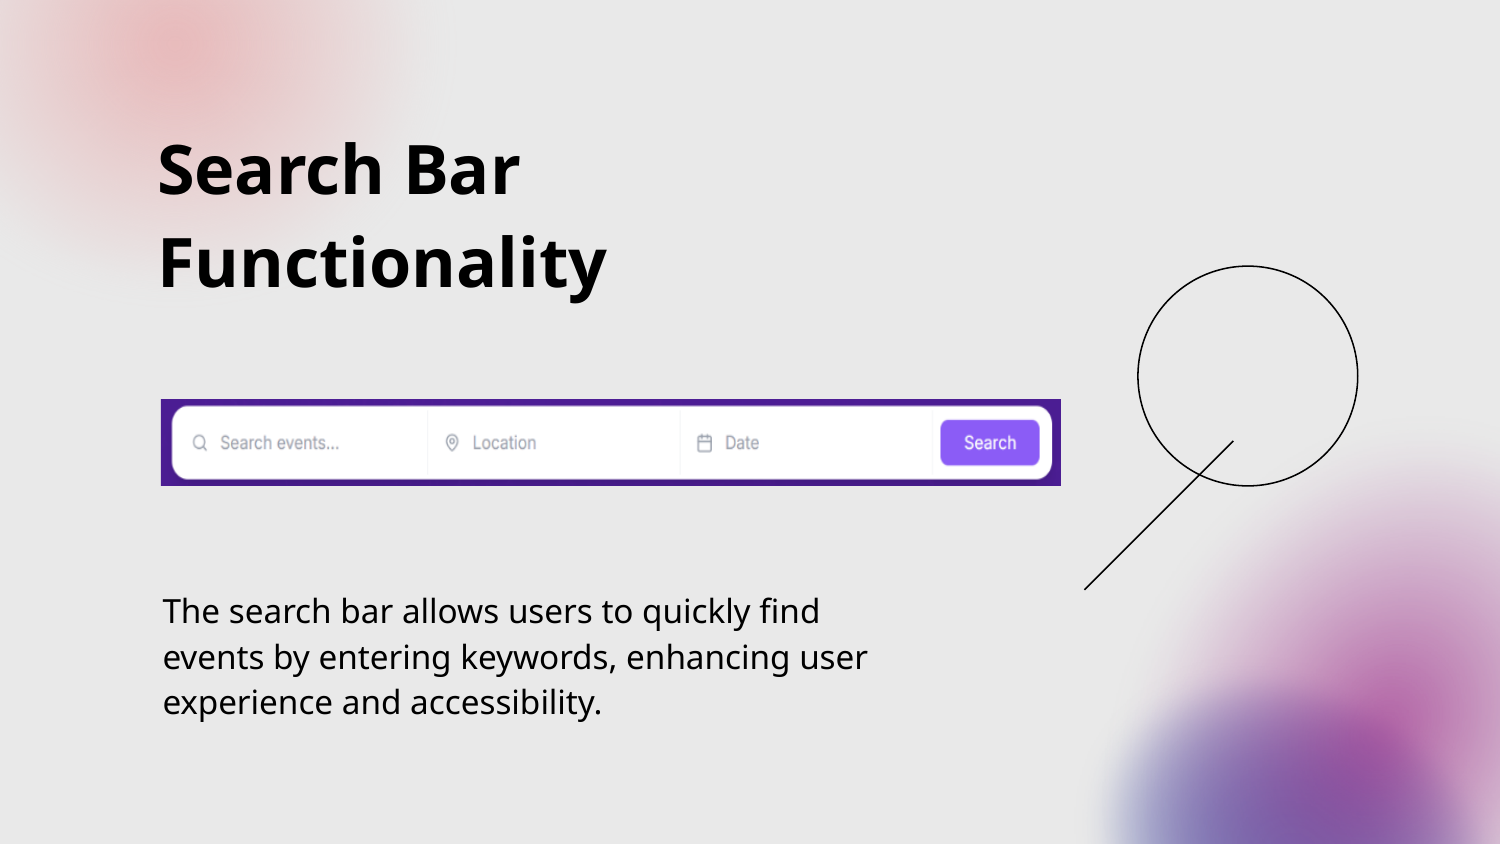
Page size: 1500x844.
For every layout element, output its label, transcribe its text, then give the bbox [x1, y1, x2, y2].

subtitle The search bar allows users to quickly find events by entering keywords, enhancing user experience and accessibility. [109, 573, 912, 766]
picture [0, 0, 507, 326]
picture [160, 398, 1062, 487]
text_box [1084, 265, 1358, 590]
title Search Bar Functionality [142, 105, 944, 323]
